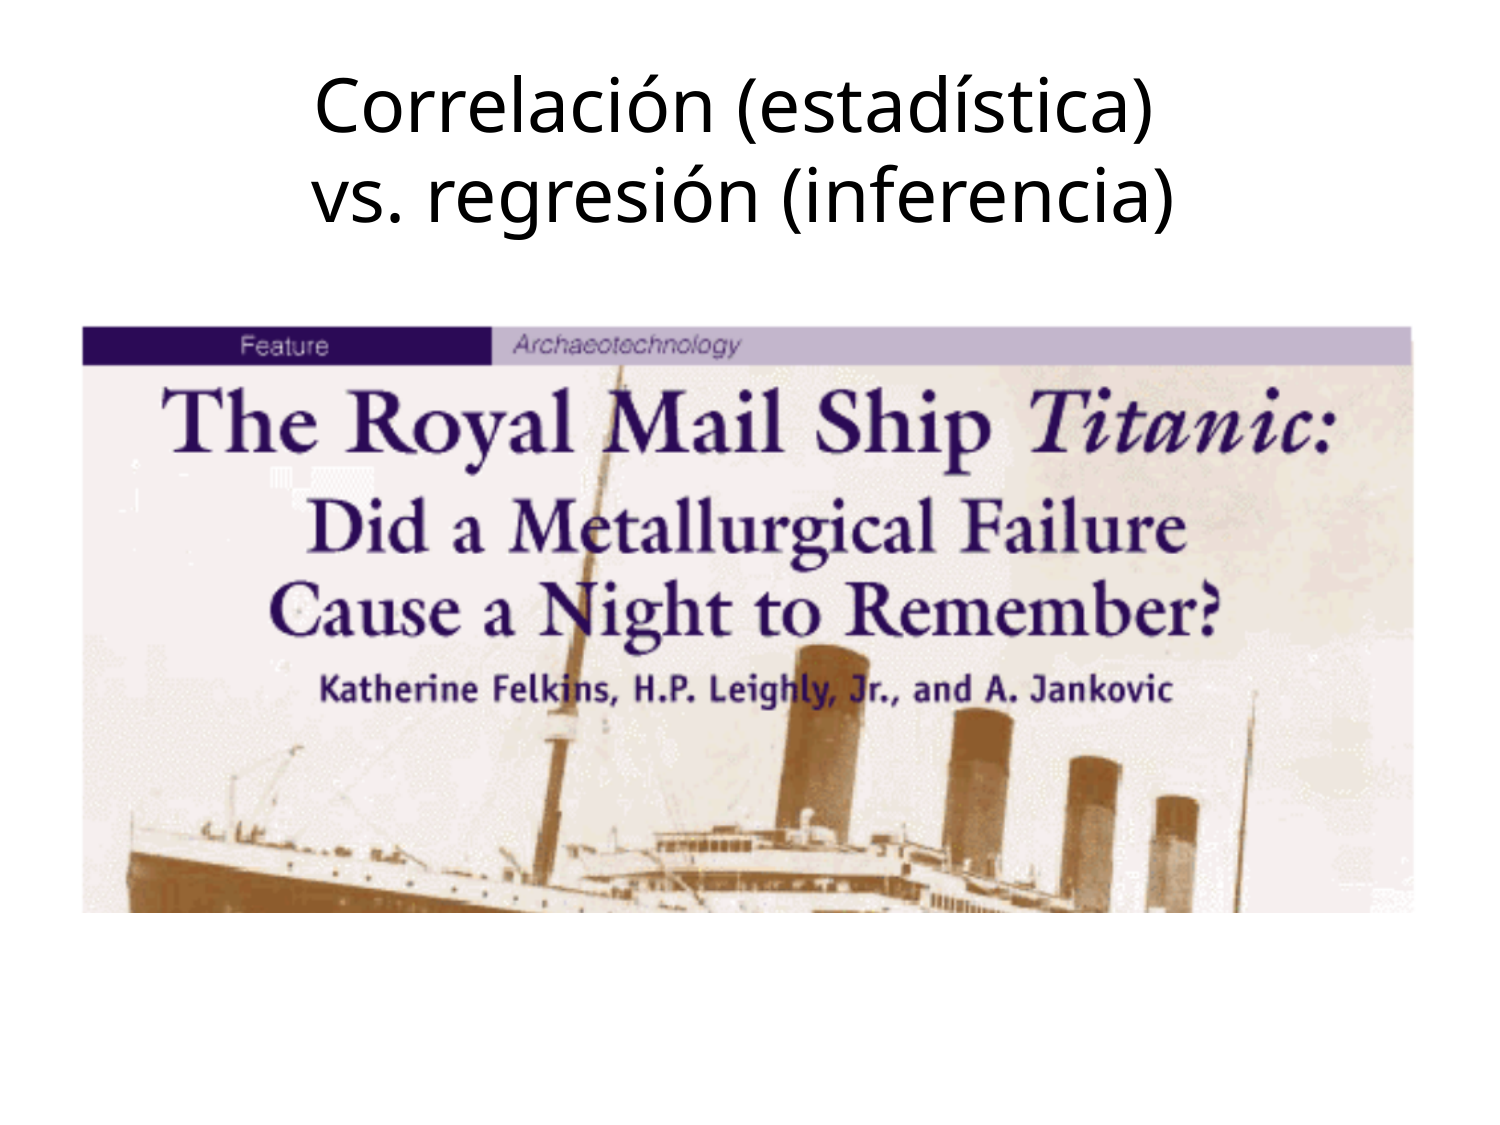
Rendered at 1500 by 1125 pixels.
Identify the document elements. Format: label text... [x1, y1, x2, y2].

picture [70, 312, 1430, 913]
text_box Correlación (estadística) vs. regresión (inferencia) [24, 0, 1463, 460]
